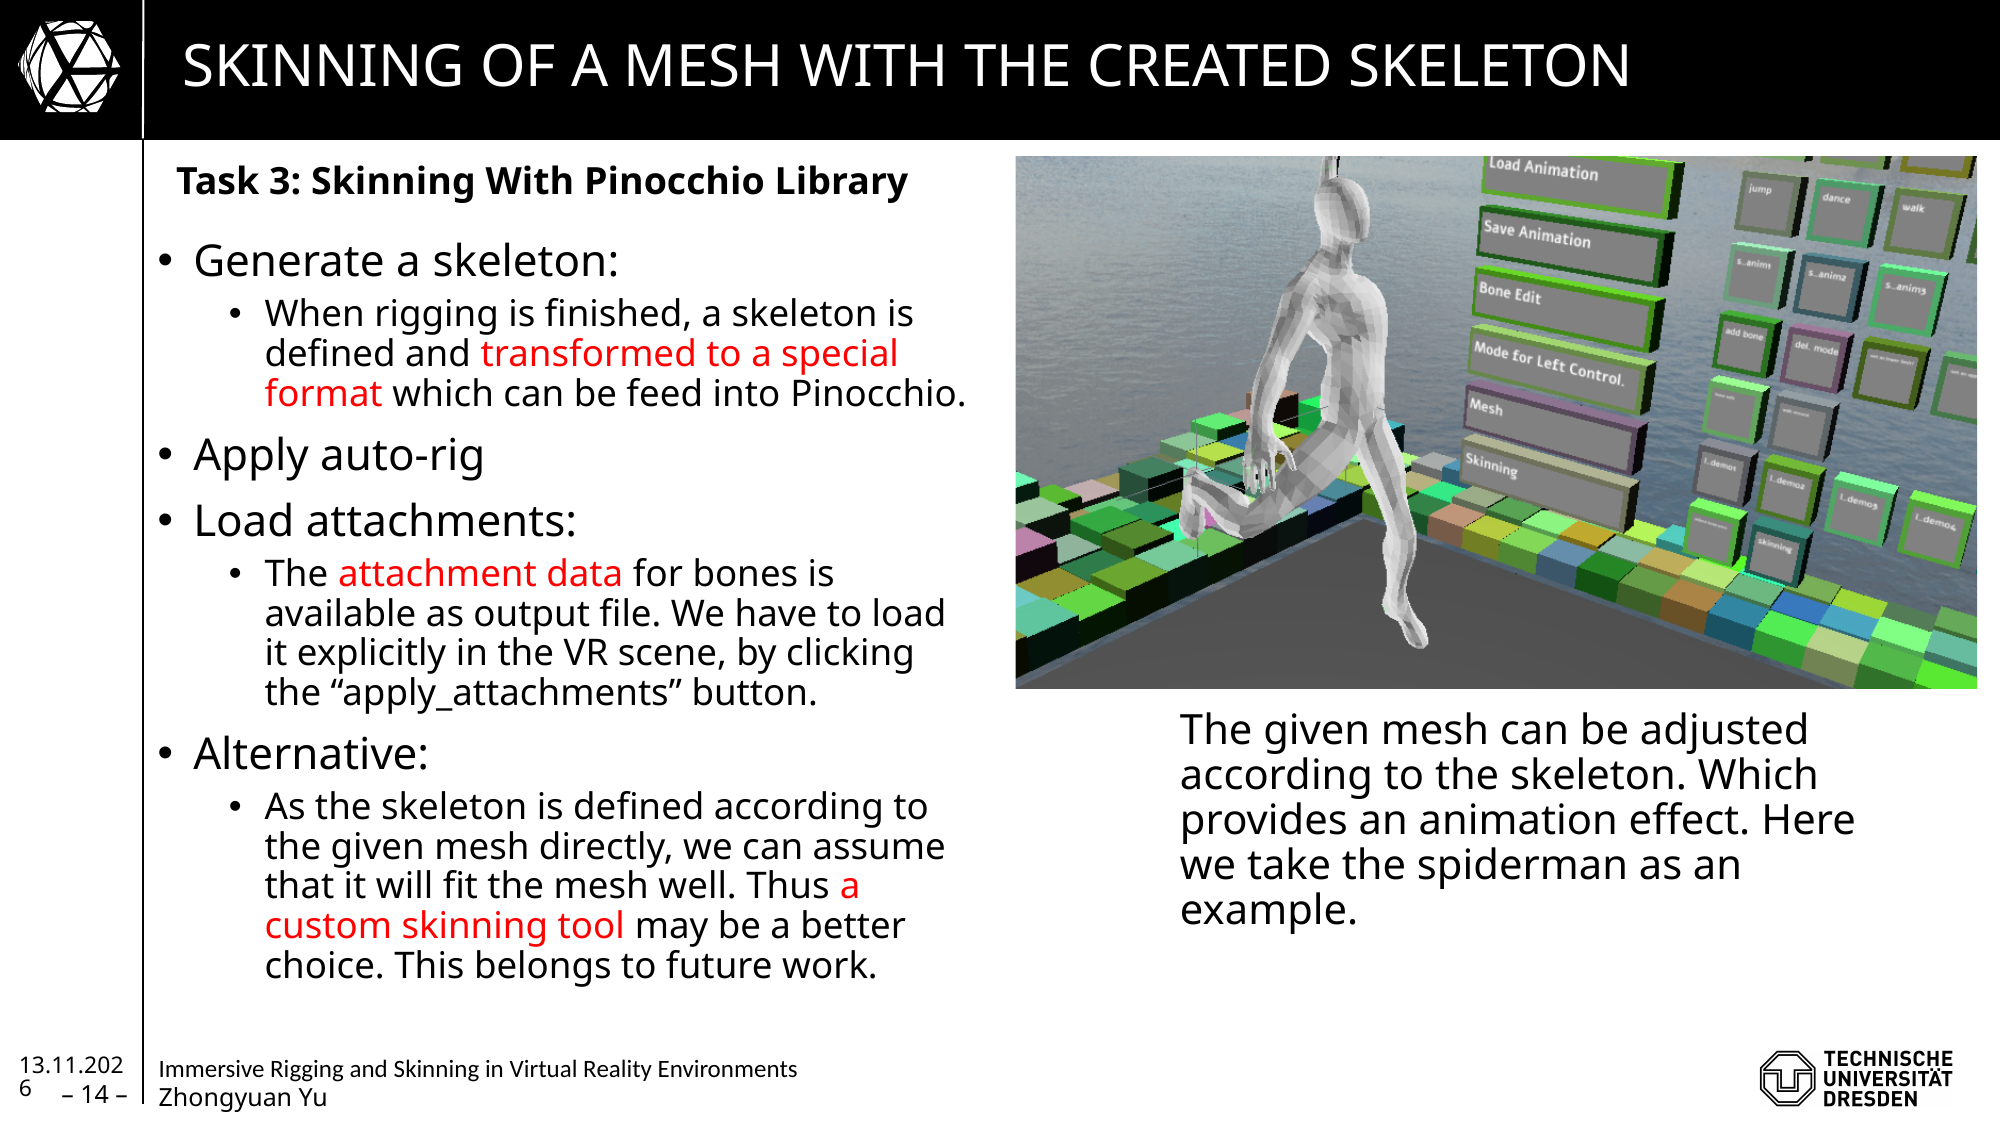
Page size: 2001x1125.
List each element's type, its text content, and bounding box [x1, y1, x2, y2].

title Skinning of a mesh with the created skeleton [167, 28, 1946, 122]
list The given mesh can be adjusted according to the skeleton. Which provides an animation effect. Here we take the spiderman as an example. [1179, 708, 1870, 1018]
picture [1759, 1050, 1953, 1107]
slide_number – 14 – [3, 1070, 143, 1121]
list Task 3: Skinning With Pinocchio Library [161, 154, 1000, 232]
list Generate a skeleton: When rigging is finished, a skeleton is defined and transformed to a special format which can be feed into Pinocchio. Apply auto-rig Load attachments: The attachment data for bones is available as output file. We have to load it explicitly in the VR scene, by clicking the “apply_attachments” button. Alternative: As the skeleton is defined according to the given mesh directly, we can assume that it will fit the mesh well. Thus a custom skinning tool may be a better choice. This belongs to future work. [142, 231, 982, 1019]
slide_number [3, 1040, 152, 1092]
picture [1015, 156, 1978, 689]
